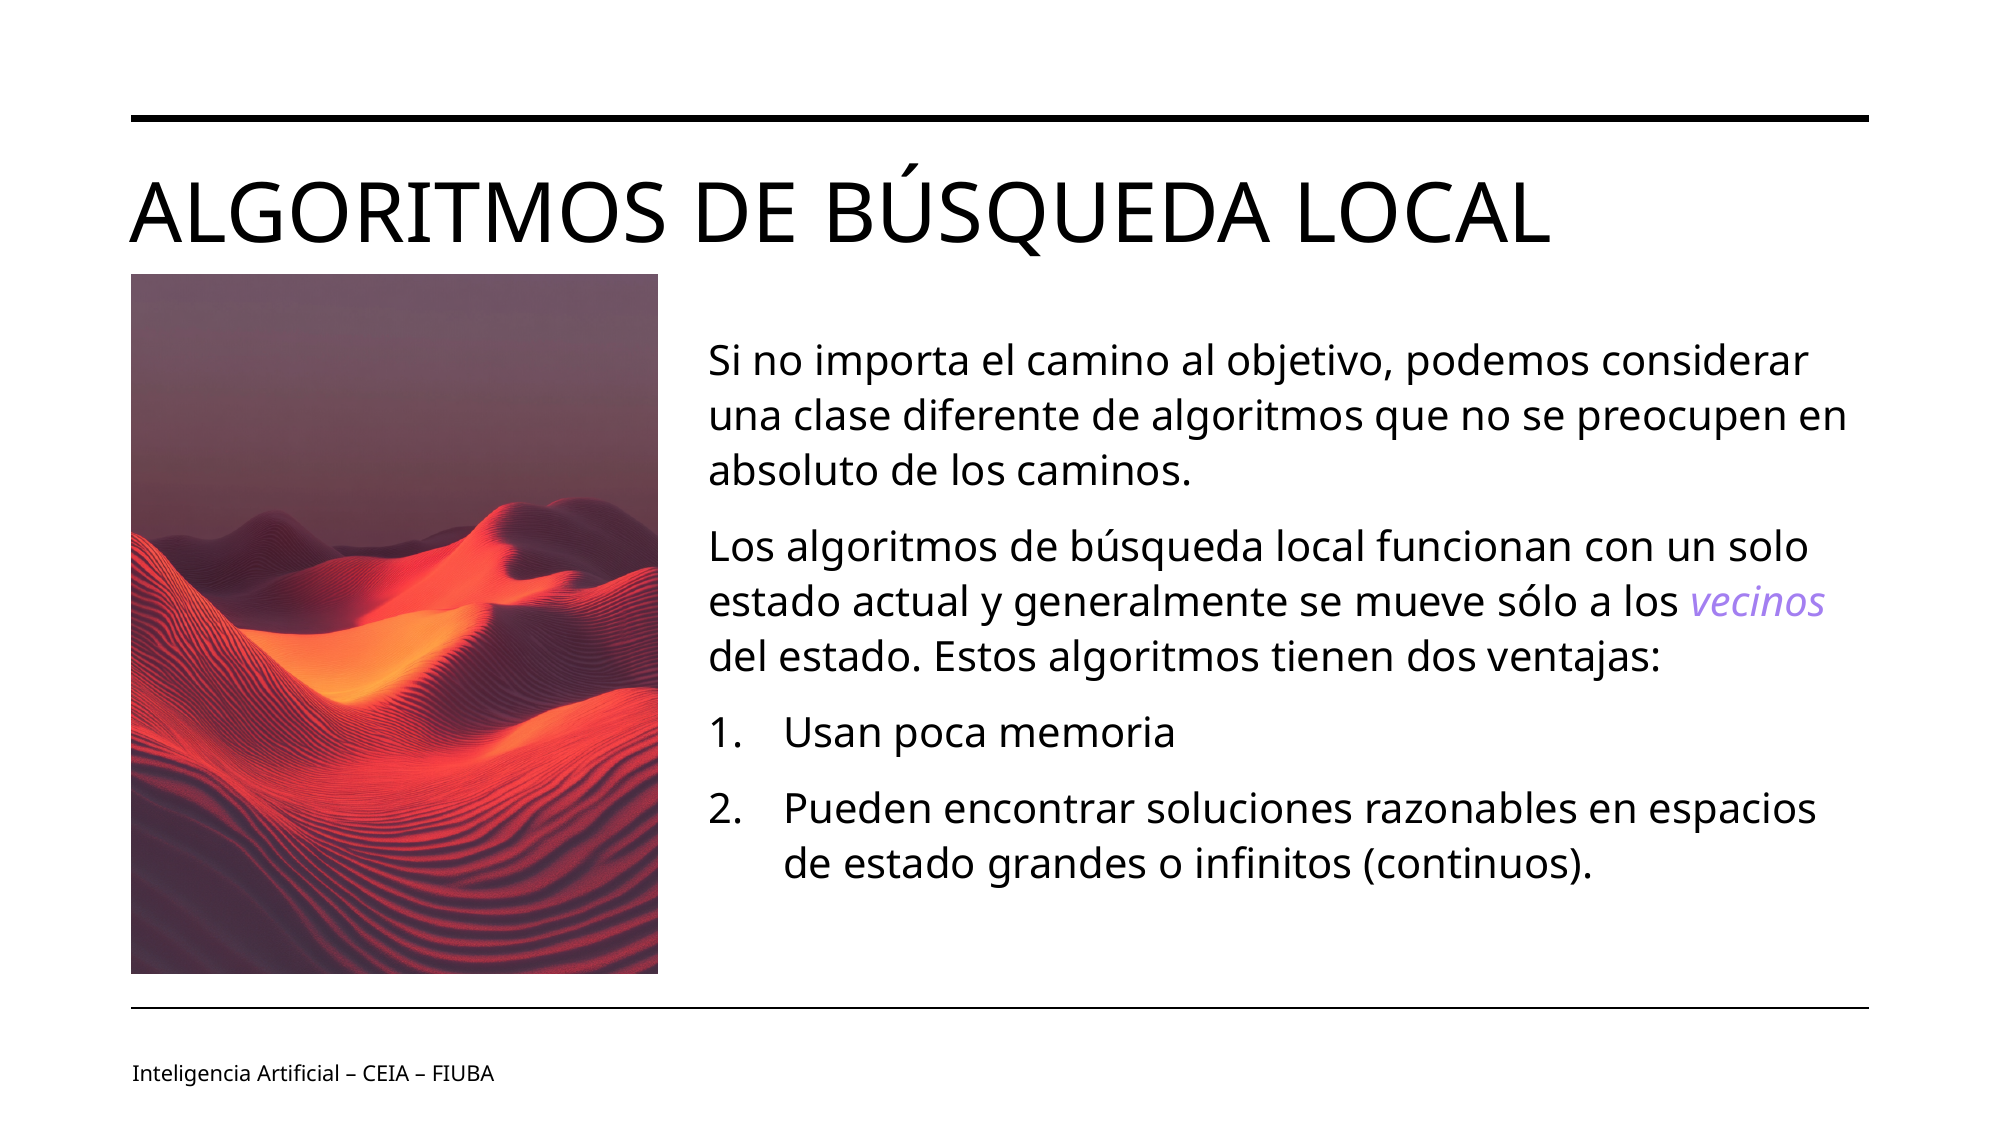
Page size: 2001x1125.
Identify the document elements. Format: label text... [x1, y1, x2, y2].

list Si no importa el camino al objetivo, podemos considerar una clase diferente de algoritmos que no se preocupen en absoluto de los caminos. Los algoritmos de búsqueda local funcionan con un solo estado actual y generalmente se mueve sólo a los vecinos del estado. Estos algoritmos tienen dos ventajas: Usan poca memoria Pueden encontrar soluciones razonables en espacios de estado grandes o infinitos (continuos). [693, 321, 1869, 973]
picture [131, 274, 658, 974]
footer Inteligencia Artificial – CEIA – FIUBA [117, 1042, 862, 1103]
title Algoritmos de Búsqueda Local [114, 151, 1869, 377]
